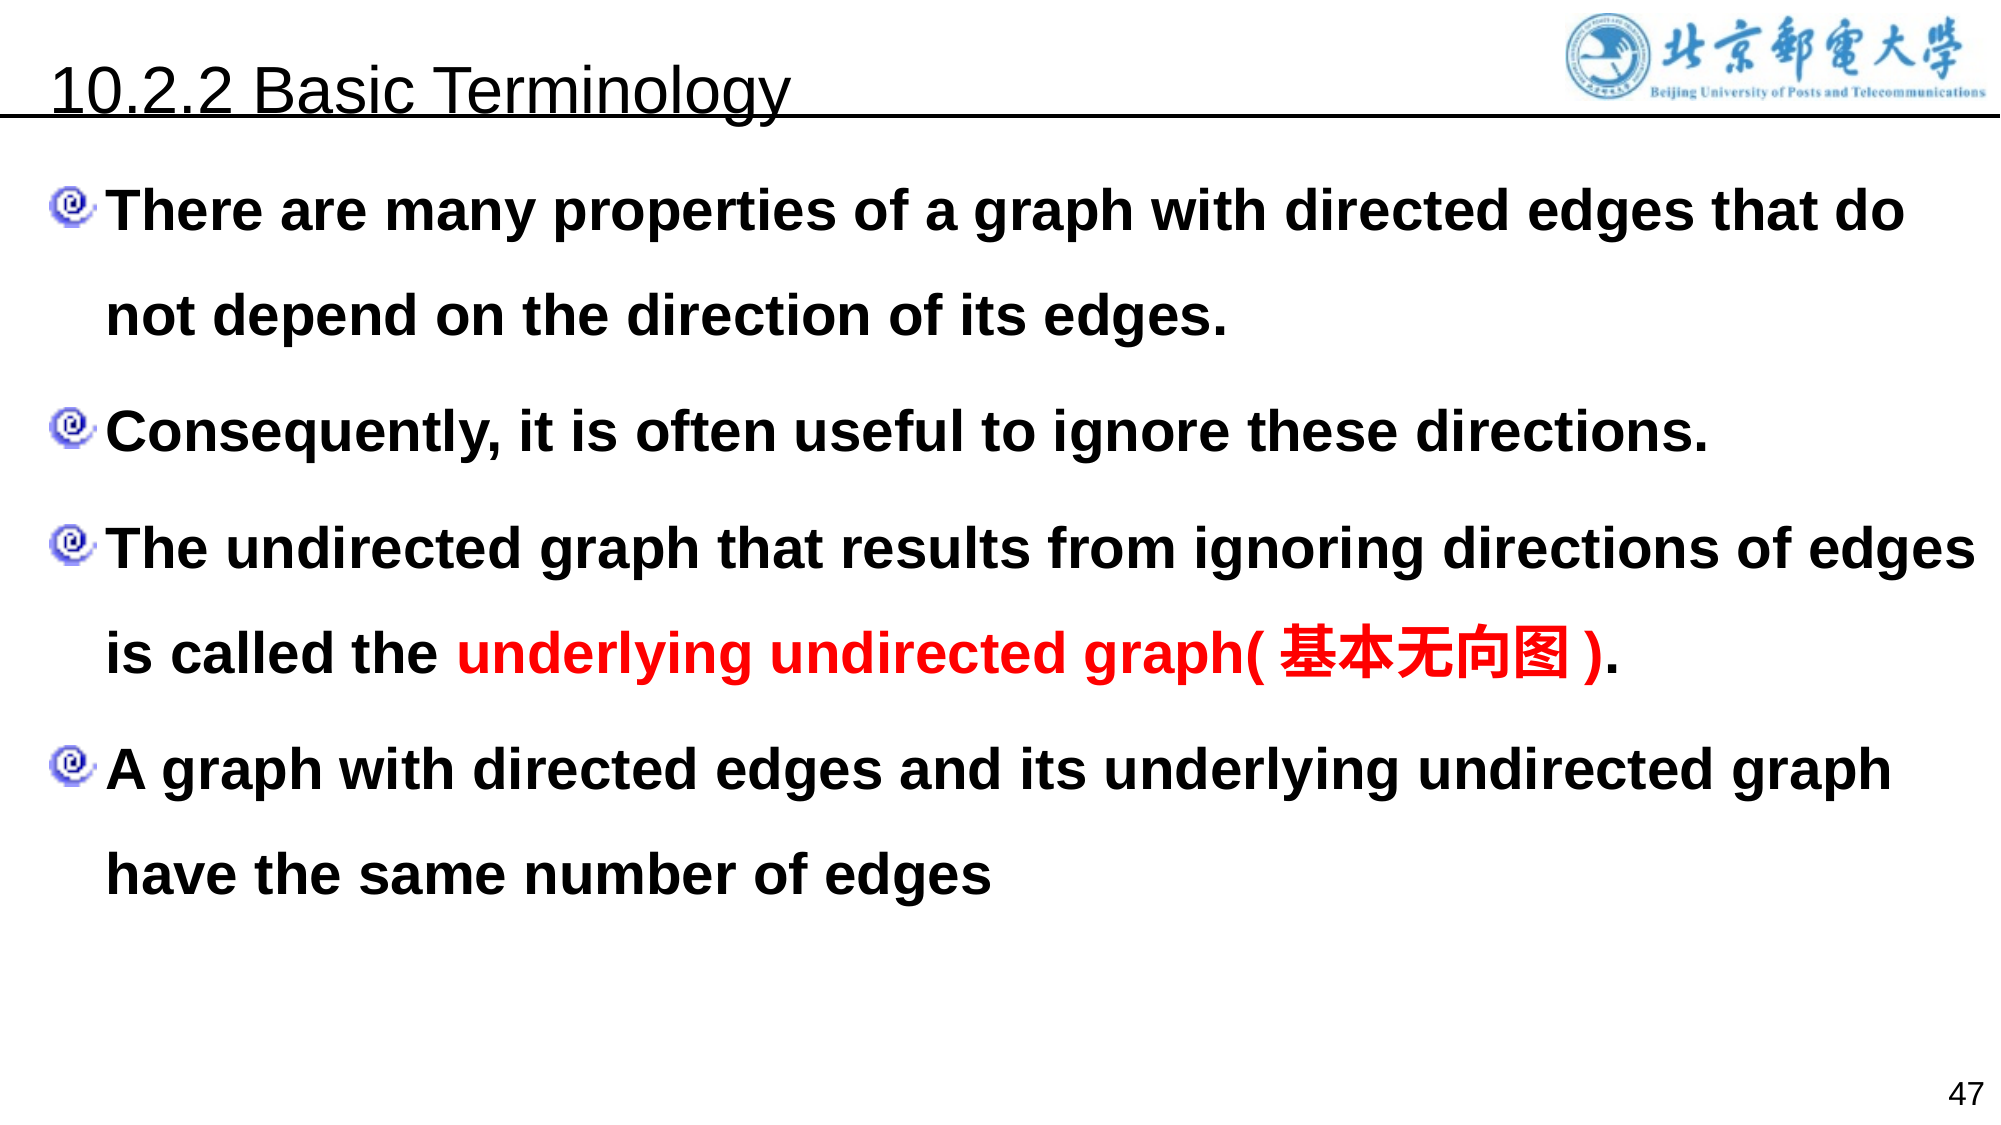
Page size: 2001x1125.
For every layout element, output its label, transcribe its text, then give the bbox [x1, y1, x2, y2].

picture [49, 407, 97, 449]
picture [49, 745, 97, 787]
text_box 10.2.2 Basic Terminology [34, 0, 1849, 135]
picture [1849, 13, 1988, 101]
picture [49, 186, 97, 228]
text_box There are many properties of a graph with directed edges that do not depend on the direction of its edges. Consequently, it is often useful to ignore these directions. The undirected graph that results from ignoring directions of edges is called the underlying undirected graph(基本无向图). A graph with directed edges and its underlying undirected graph have the same number of edges [34, 129, 2000, 996]
picture [49, 524, 97, 566]
